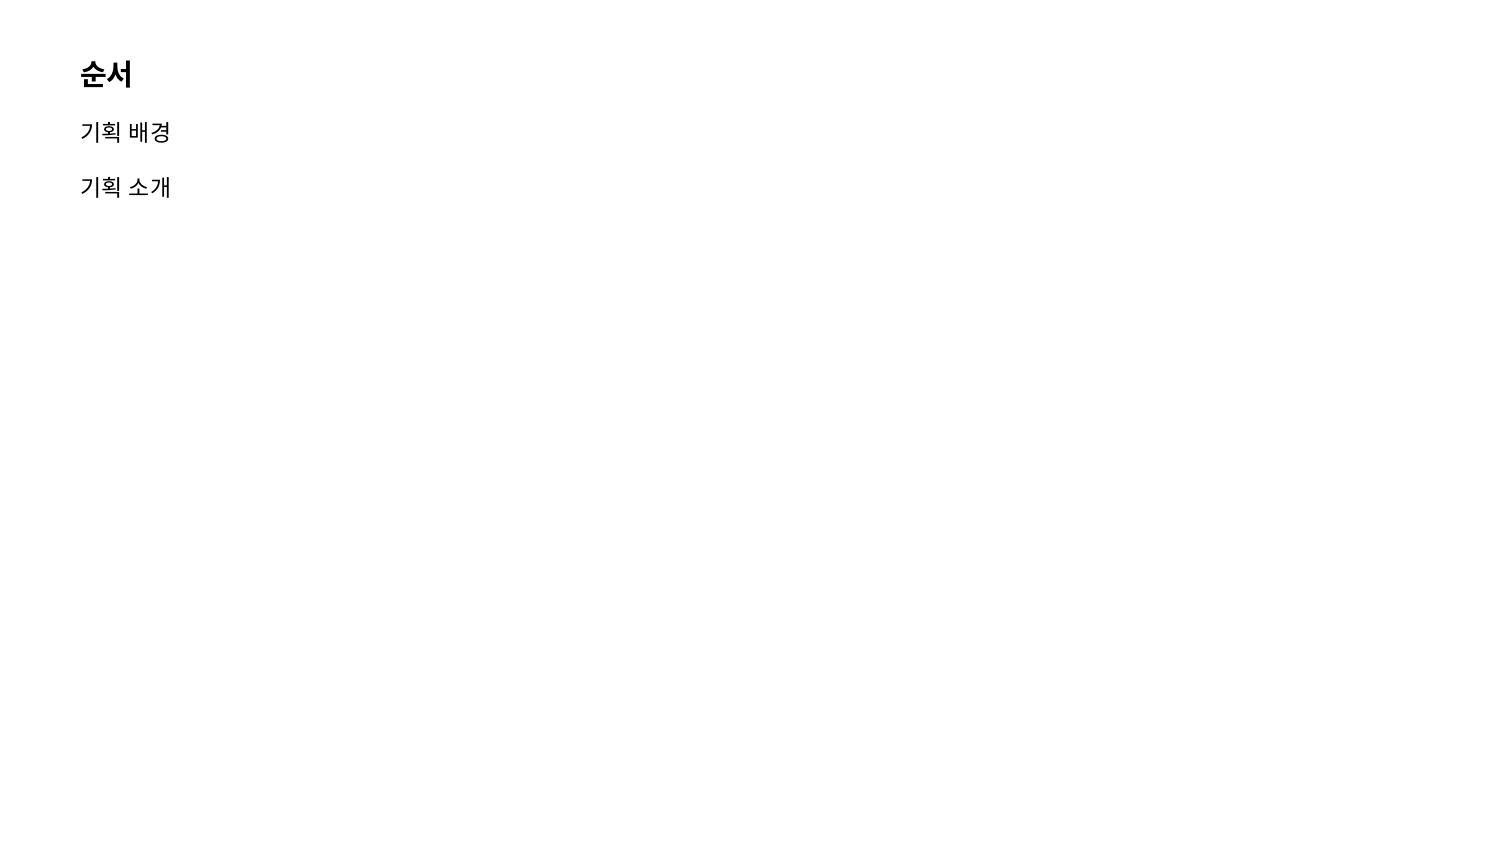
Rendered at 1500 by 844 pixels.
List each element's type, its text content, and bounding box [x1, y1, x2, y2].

text_box 순서 기획 배경 기획 소개 [65, 41, 709, 217]
